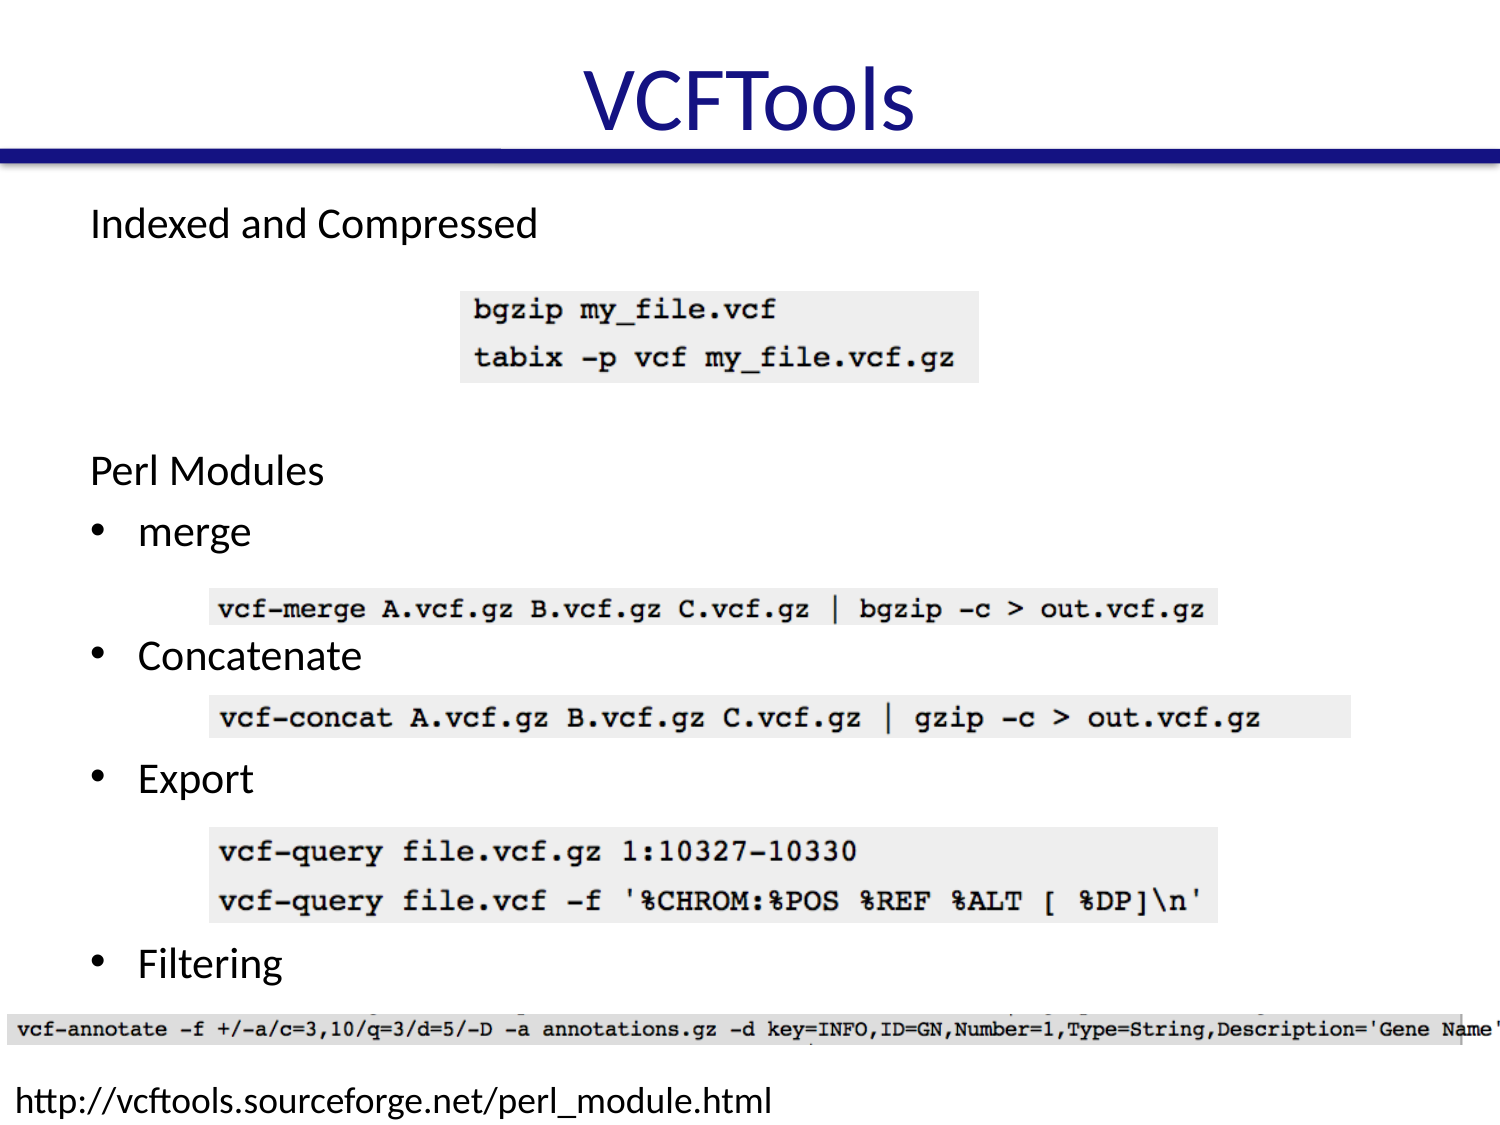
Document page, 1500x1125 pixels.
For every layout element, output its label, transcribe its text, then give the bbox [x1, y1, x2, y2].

picture [460, 291, 979, 384]
text_box http://vcftools.sourceforge.net/perl_module.html [0, 1068, 1193, 1125]
title VCFTools [75, 0, 1425, 187]
picture [209, 695, 1351, 738]
picture [209, 587, 1218, 626]
list Indexed and Compressed Perl Modules merge Concatenate Export Filtering [75, 187, 1425, 1005]
picture [209, 826, 1218, 923]
picture [7, 1014, 1500, 1046]
